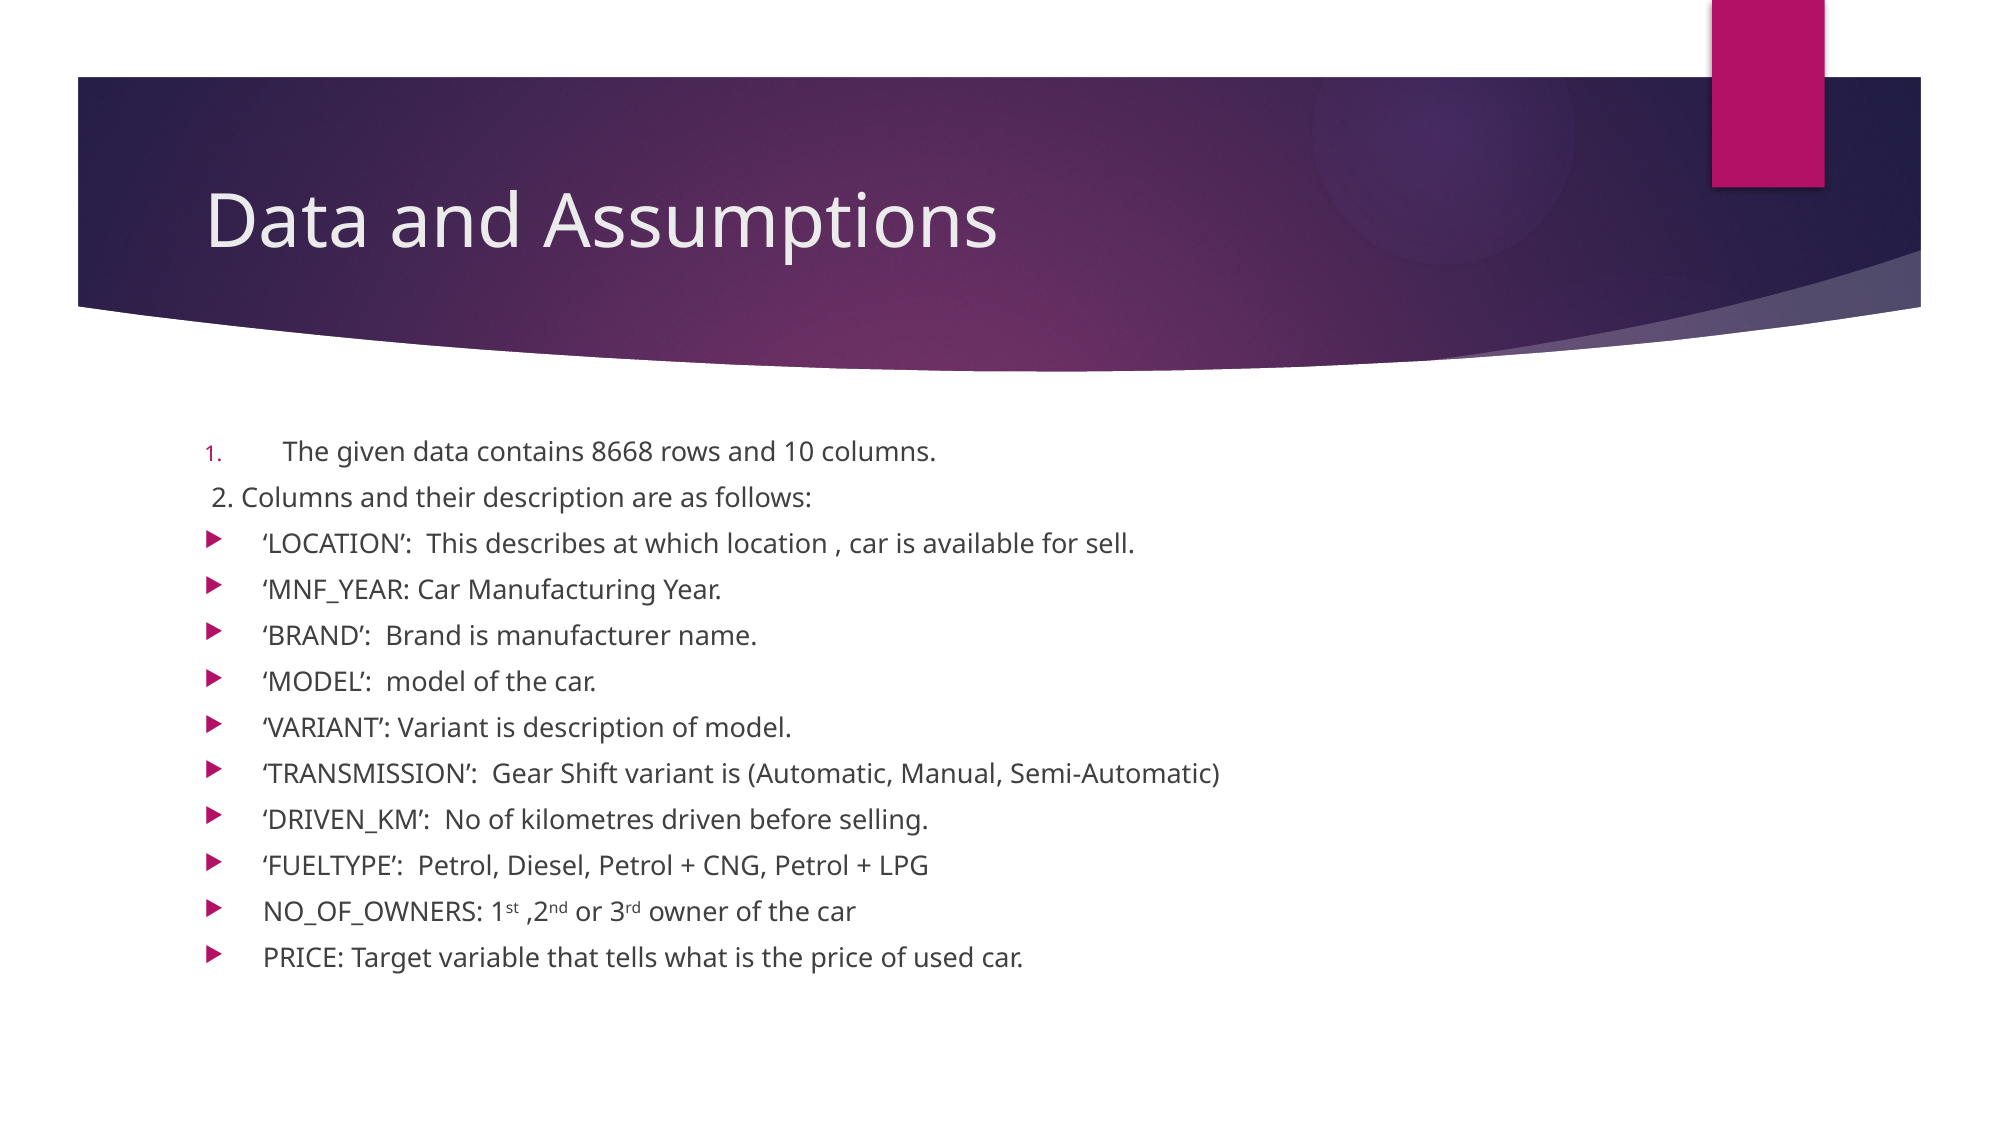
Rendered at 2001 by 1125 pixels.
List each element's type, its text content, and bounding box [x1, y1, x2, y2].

title Data and Assumptions [189, 159, 1627, 276]
list The given data contains 8668 rows and 10 columns. 2. Columns and their description are as follows: ‘LOCATION’: This describes at which location , car is available for sell. ‘MNF_YEAR: Car Manufacturing Year. ‘BRAND’: Brand is manufacturer name. ‘MODEL’: model of the car. ‘VARIANT’: Variant is description of model. ‘TRANSMISSION’: Gear Shift variant is (Automatic, Manual, Semi-Automatic) ‘DRIVEN_KM’: No of kilometres driven before selling. ‘FUELTYPE’: Petrol, Diesel, Petrol + CNG, Petrol + LPG NO_OF_OWNERS: 1st ,2nd or 3rd owner of the car PRICE: Target variable that tells what is the price of used car. [189, 427, 1638, 988]
